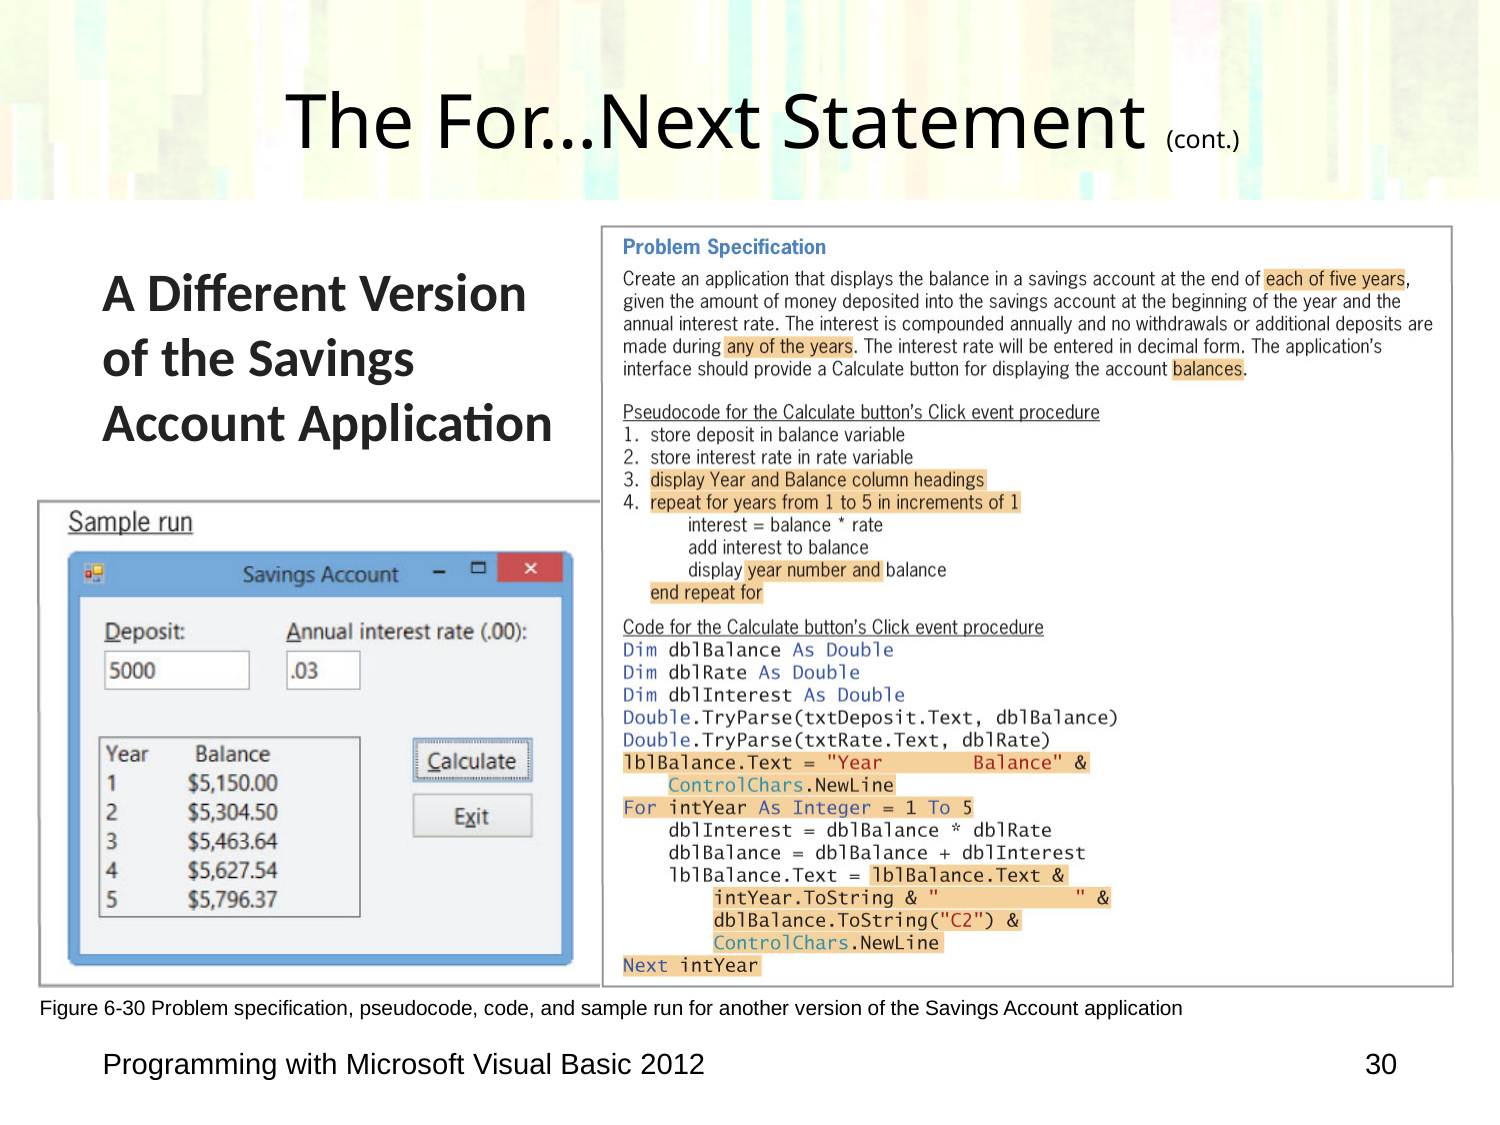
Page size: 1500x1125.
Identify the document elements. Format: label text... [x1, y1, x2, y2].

text_box Figure 6-30 Problem specification, pseudocode, code, and sample run for another version of the Savings Account application [24, 987, 1442, 1028]
title The For…Next Statement (cont.) [99, 24, 1425, 213]
slide_number 30 [1074, 1037, 1413, 1101]
text_box A Different Version of the Savings Account Application [87, 249, 594, 498]
footer Programming with Microsoft Visual Basic 2012 [87, 1037, 1051, 1101]
picture [37, 225, 1455, 988]
